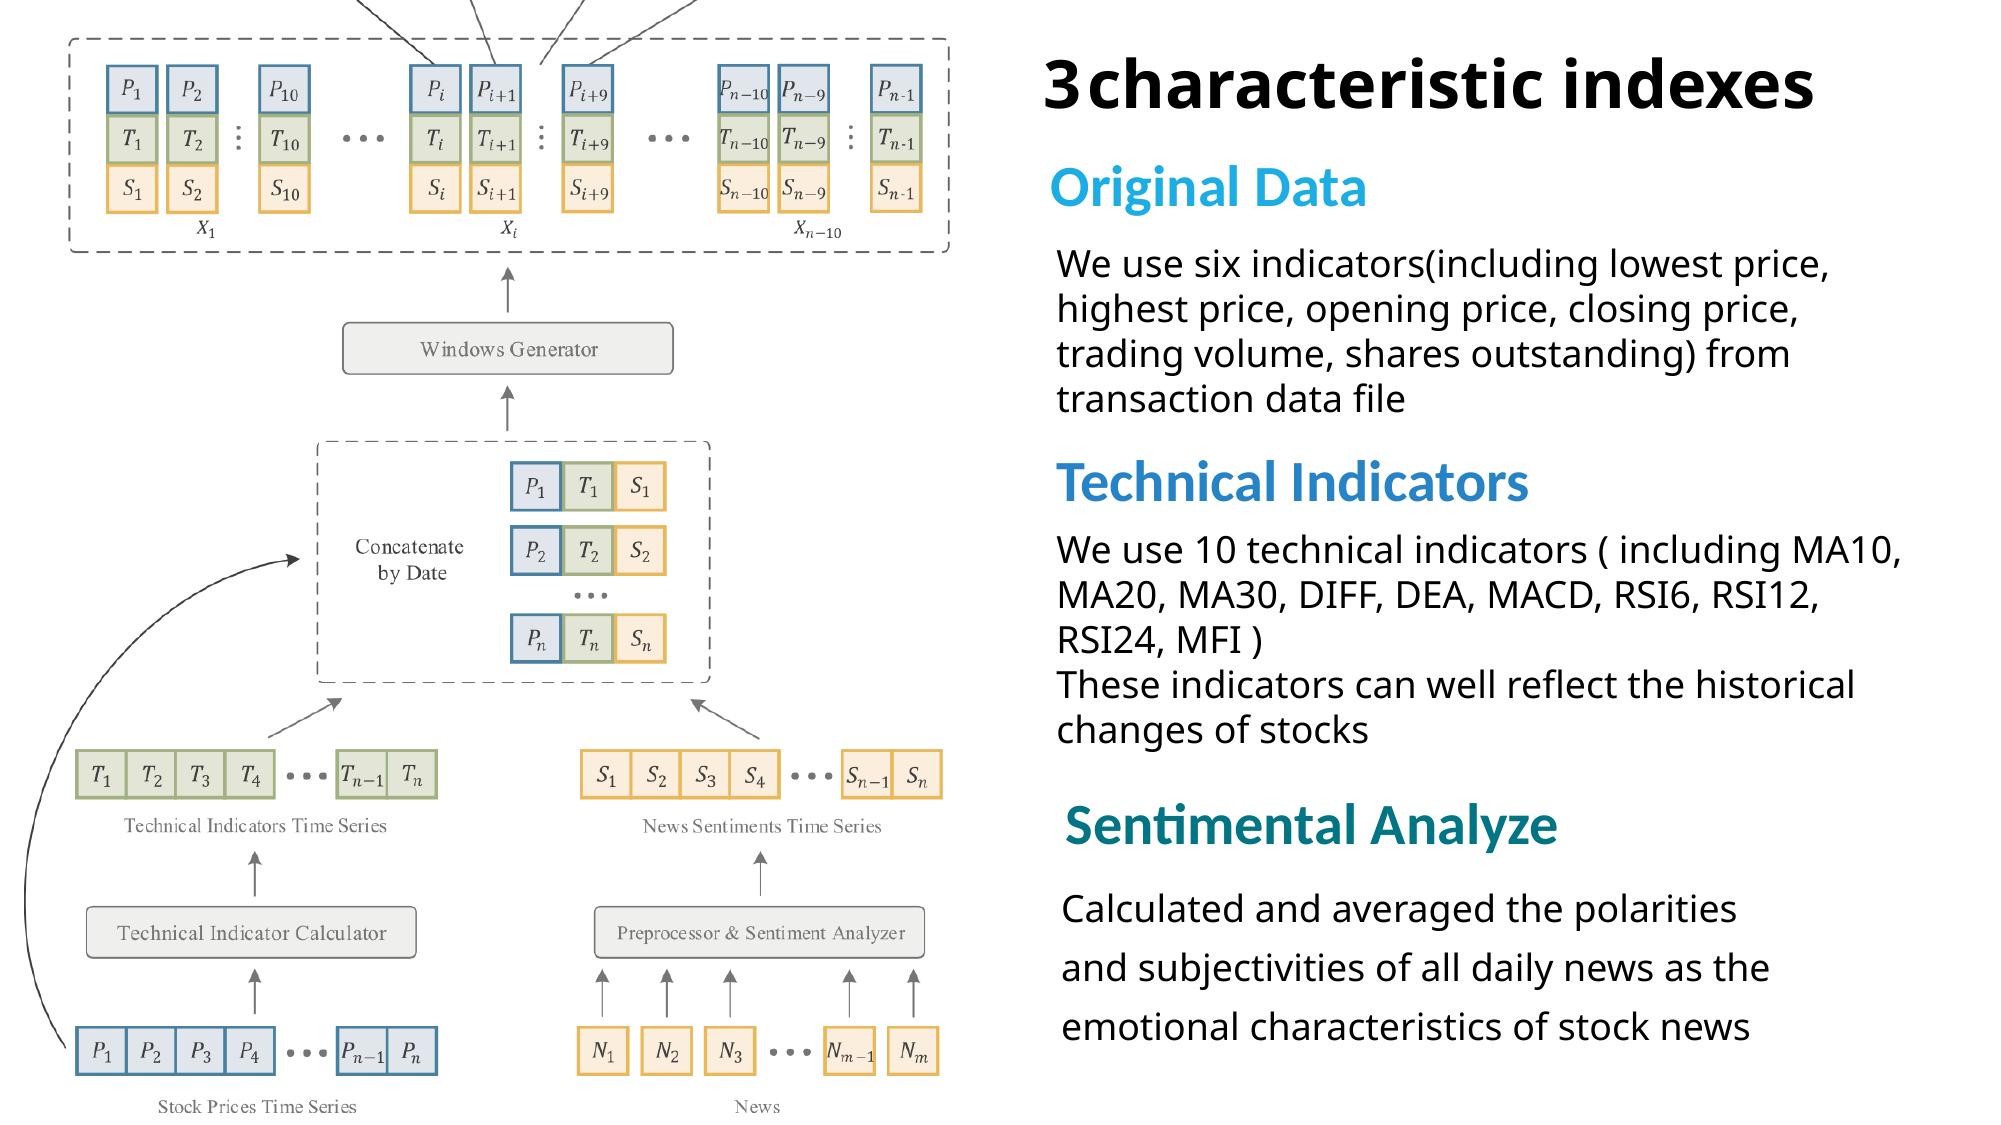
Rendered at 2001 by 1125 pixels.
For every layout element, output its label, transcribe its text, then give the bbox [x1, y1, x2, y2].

text_box Sentimental Analyze [1041, 778, 1574, 864]
text_box We use 10 technical indicators ( including MA10, MA20, MA30, DIFF, DEA, MACD, RSI6, RSI12, RSI24, MFI ) These indicators can well reflect the historical changes of stocks [1041, 518, 1947, 758]
text_box Calculated and averaged the polarities and subjectivities of all daily news as the emotional characteristics of stock news [1046, 864, 1829, 1055]
text_box 3 characteristic indexes [1028, 10, 1987, 129]
text_box Technical Indicators [1041, 435, 1724, 520]
text_box Original Data [992, 141, 1383, 226]
picture [0, 0, 992, 1125]
text_box We use six indicators(including lowest price, highest price, opening price, closing price, trading volume, shares outstanding) from transaction data file [1041, 233, 1853, 428]
